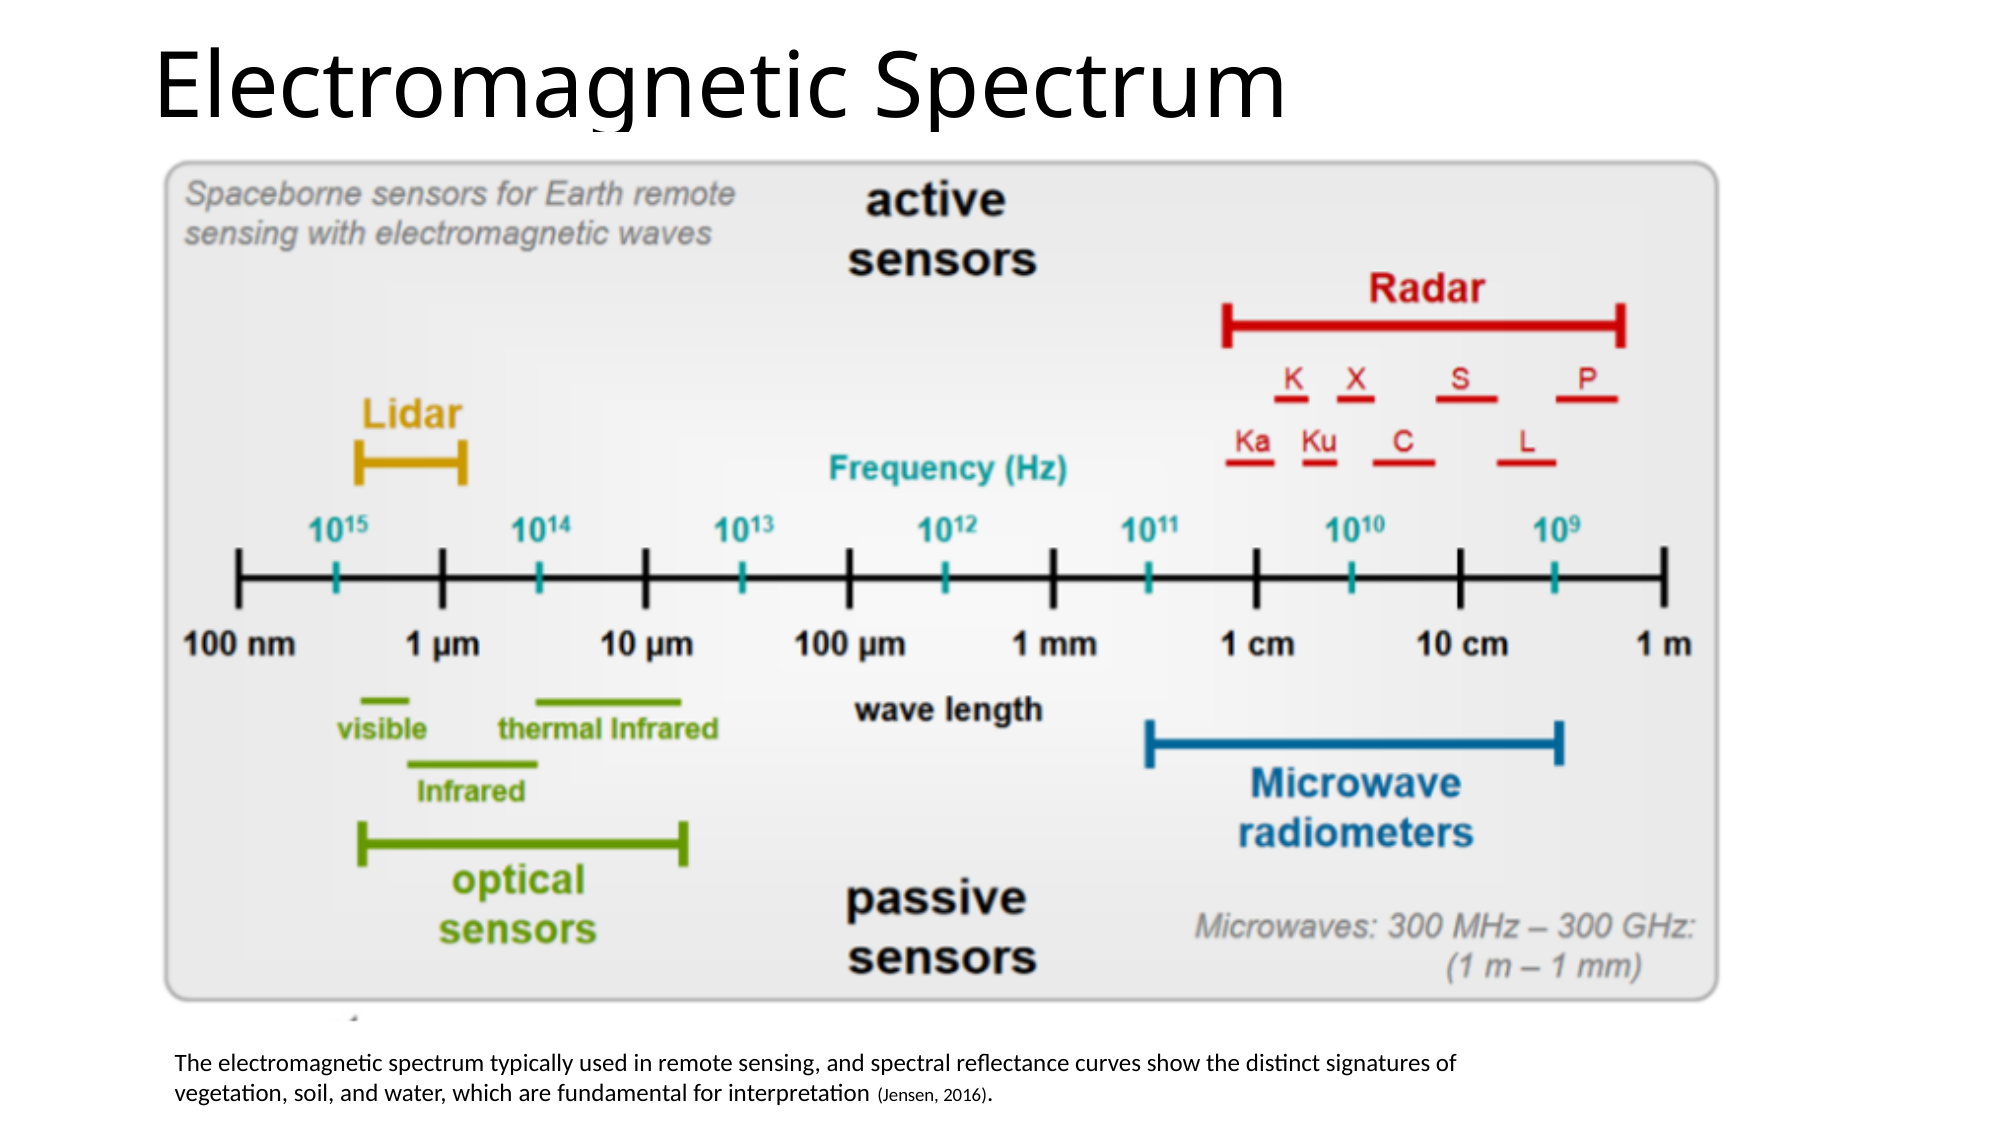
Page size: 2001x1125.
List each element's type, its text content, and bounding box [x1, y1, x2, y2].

title Electromagnetic Spectrum [137, 0, 1863, 197]
picture [136, 132, 1792, 1054]
text_box The electromagnetic spectrum typically used in remote sensing, and spectral reflectance curves show the distinct signatures of vegetation, soil, and water, which are fundamental for interpretation (Jensen, 2016). [159, 1054, 1553, 1115]
